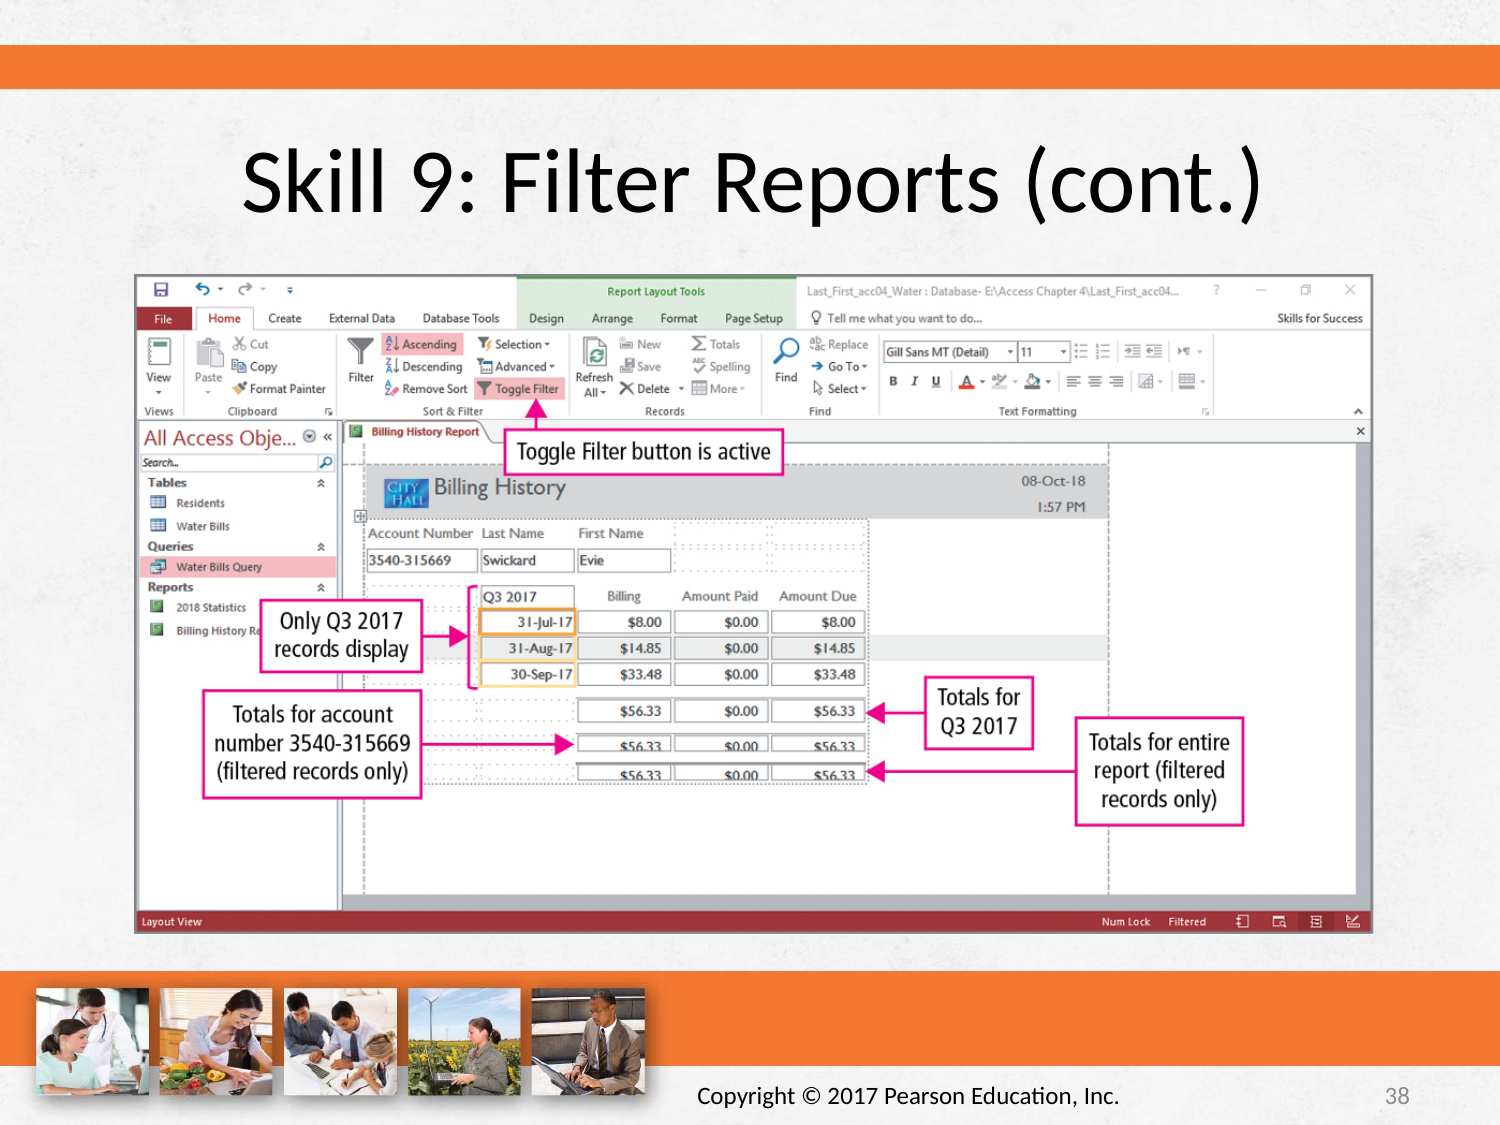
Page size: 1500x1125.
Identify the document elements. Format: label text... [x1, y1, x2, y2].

title Skill 9: Filter Reports (cont.) [108, 112, 1401, 276]
picture [0, 0, 1500, 1125]
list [134, 274, 1374, 936]
slide_number 38 [1074, 1065, 1425, 1125]
footer Copyright © 2017 Pearson Education, Inc. [649, 1065, 1074, 1125]
